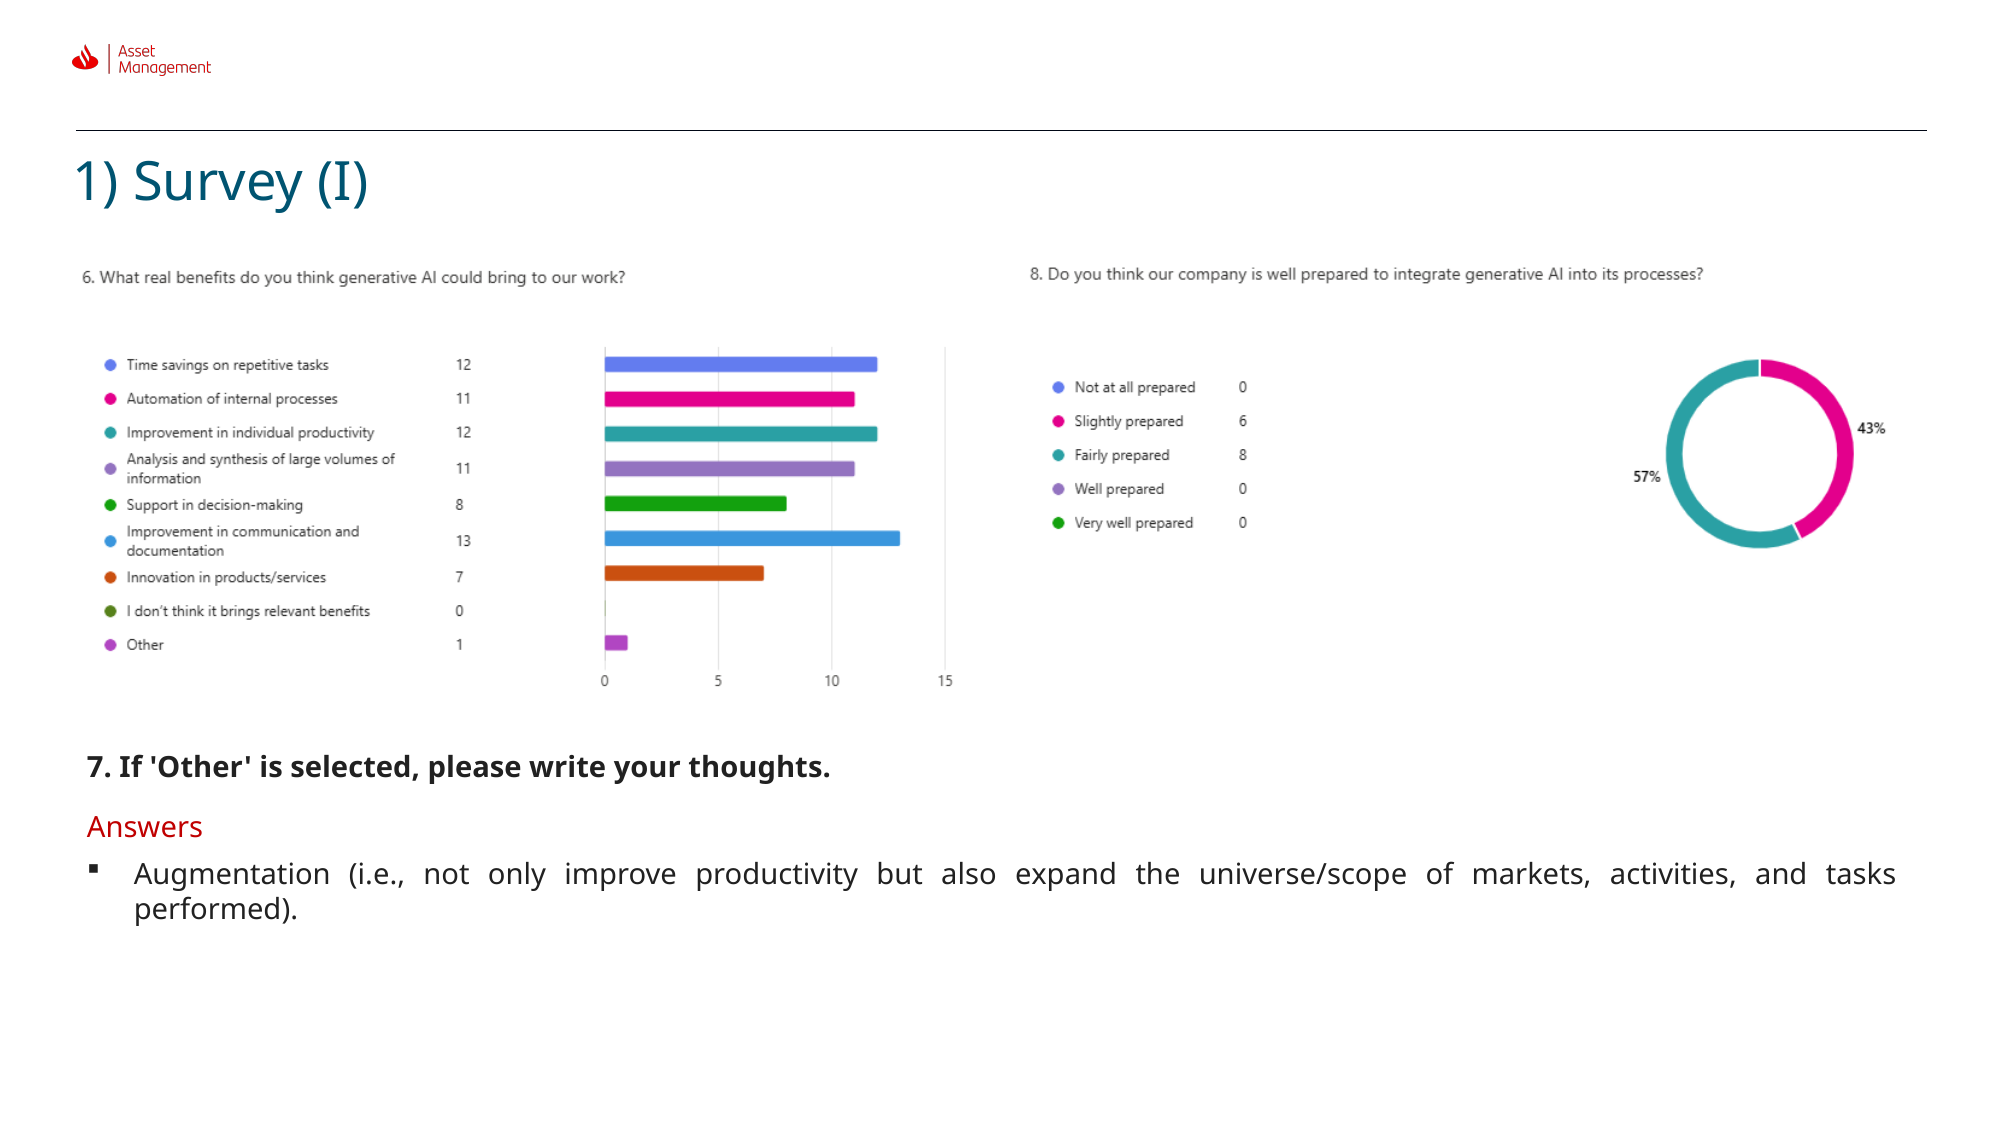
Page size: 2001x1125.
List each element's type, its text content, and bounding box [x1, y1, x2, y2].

text_box Answers Augmentation (i.e., not only improve productivity but also expand the universe/scope of markets, activities, and tasks performed). [72, 800, 1913, 933]
picture [72, 44, 211, 76]
text_box 7. If 'Other' is selected, please write your thoughts. [72, 740, 1913, 791]
title 1) Survey (I) [72, 154, 1928, 276]
picture [1026, 258, 1907, 563]
picture [72, 259, 974, 697]
